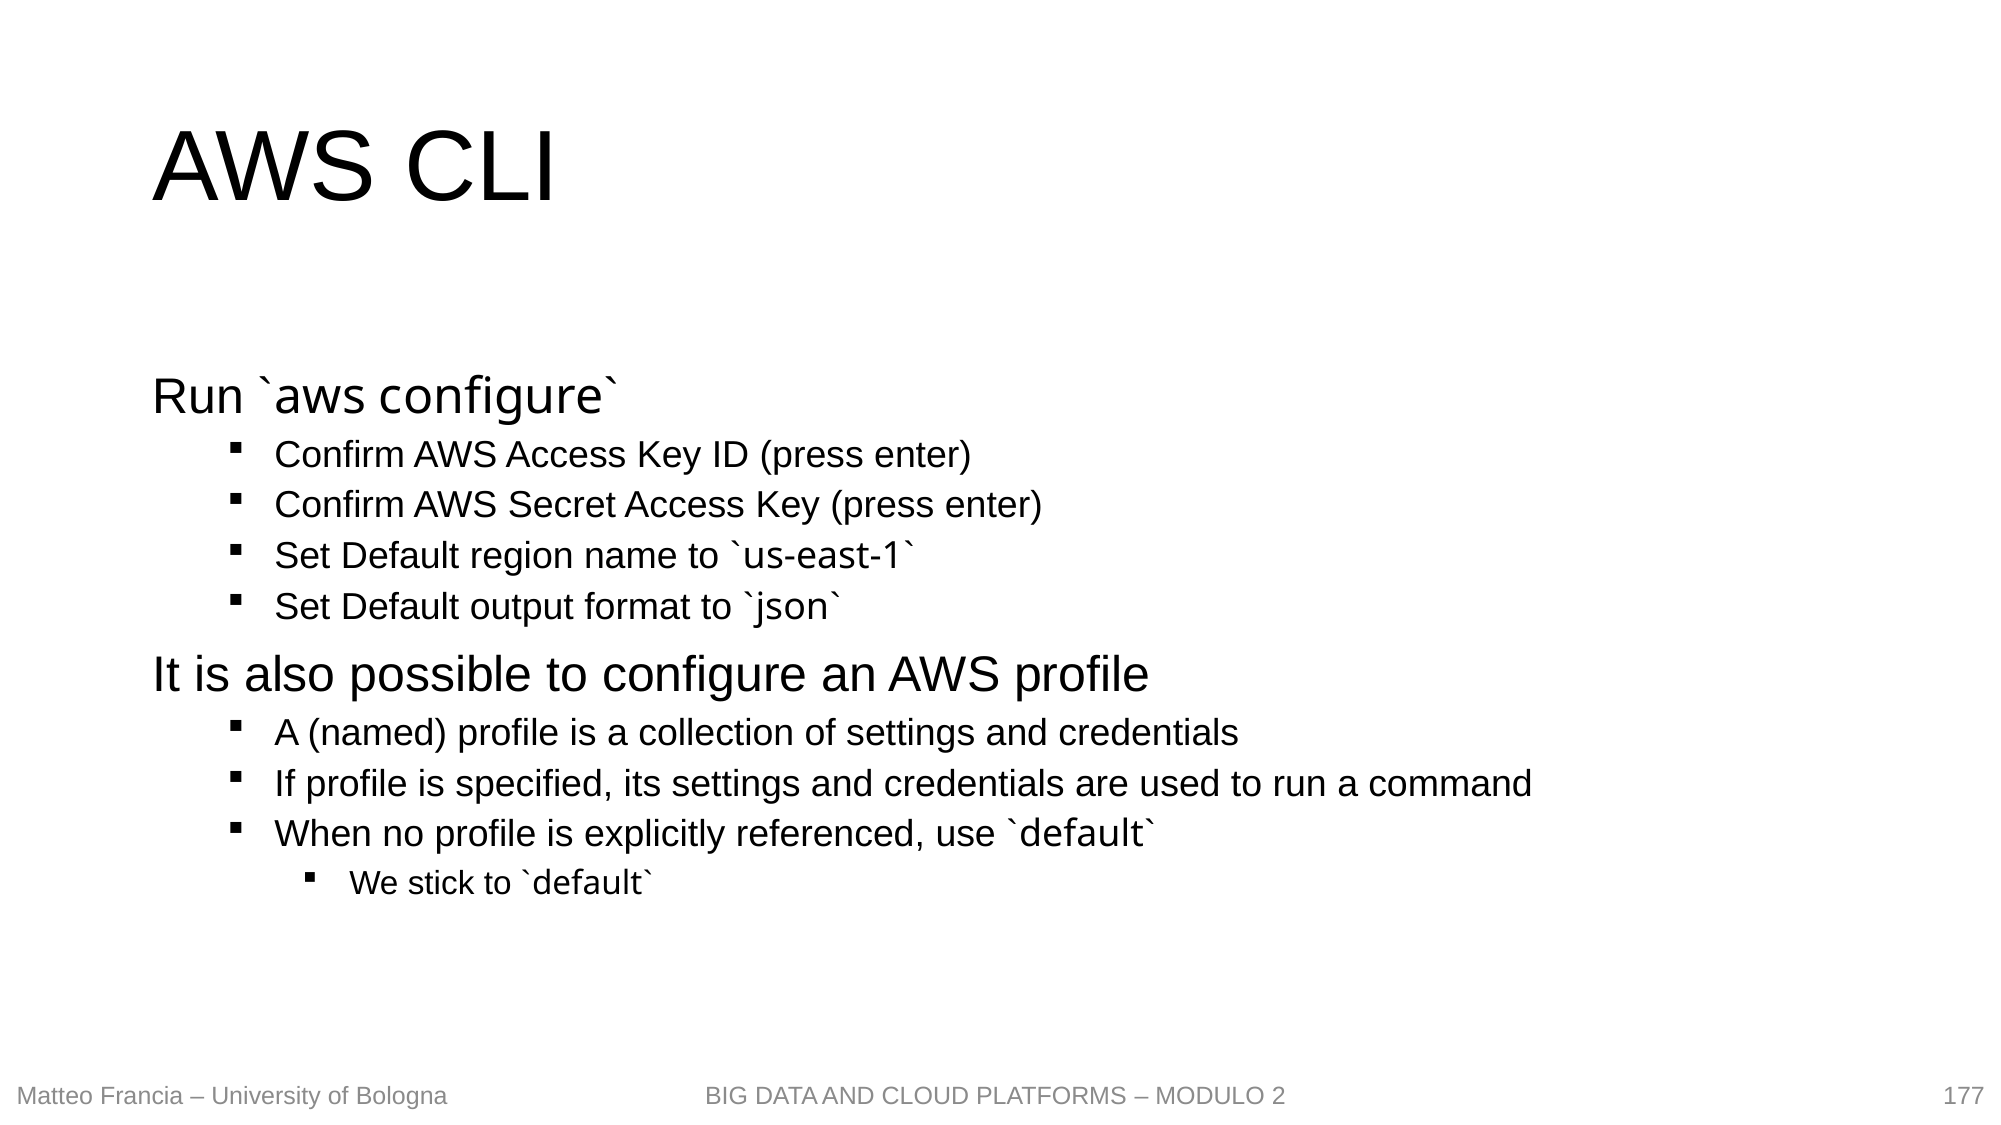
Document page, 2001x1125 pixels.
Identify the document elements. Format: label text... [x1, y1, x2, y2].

list Run `aws configure` Confirm AWS Access Key ID (press enter) Confirm AWS Secret Access Key (press enter) Set Default region name to `us-east-1` Set Default output format to `json` It is also possible to configure an AWS profile A (named) profile is a collection of settings and credentials If profile is specified, its settings and credentials are used to run a command When no profile is explicitly referenced, use `default` We stick to `default` [137, 278, 1863, 993]
title AWS CLI [137, 59, 1863, 278]
slide_number 177 [1550, 1065, 2000, 1125]
footer Matteo Francia – University of Bologna [0, 1065, 466, 1125]
